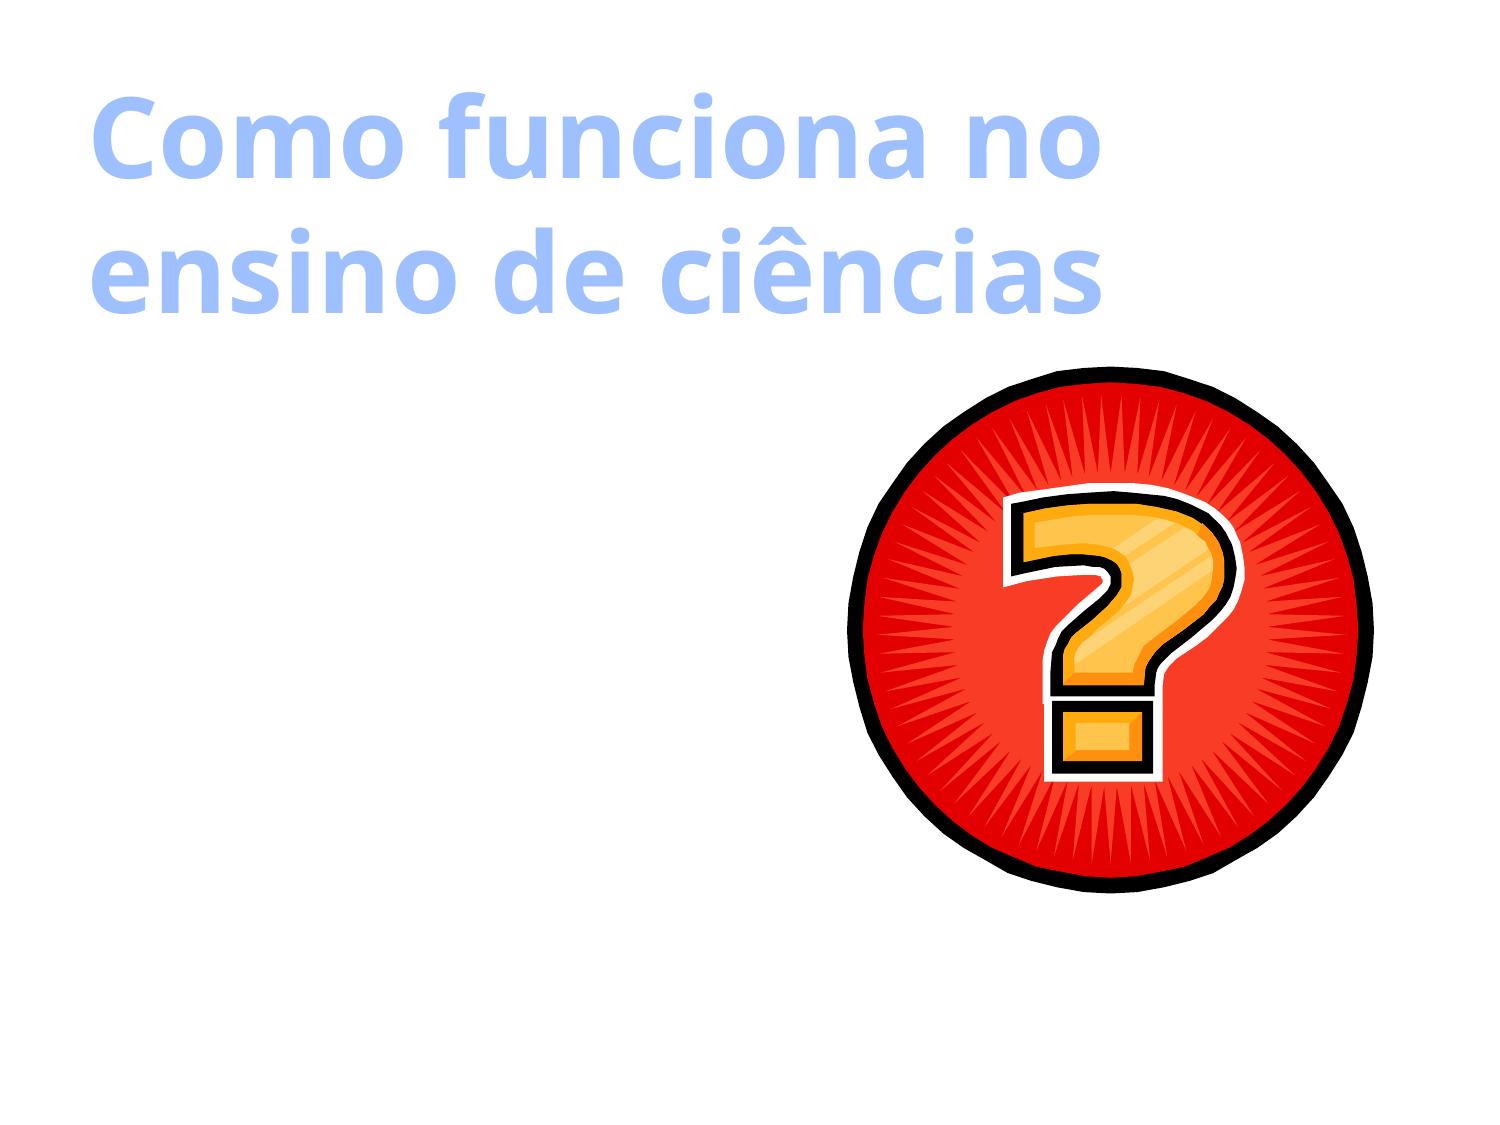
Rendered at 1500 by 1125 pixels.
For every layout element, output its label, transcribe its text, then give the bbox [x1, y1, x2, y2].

text_box Como funciona no ensino de ciências [72, 58, 1122, 344]
picture [843, 363, 1378, 897]
